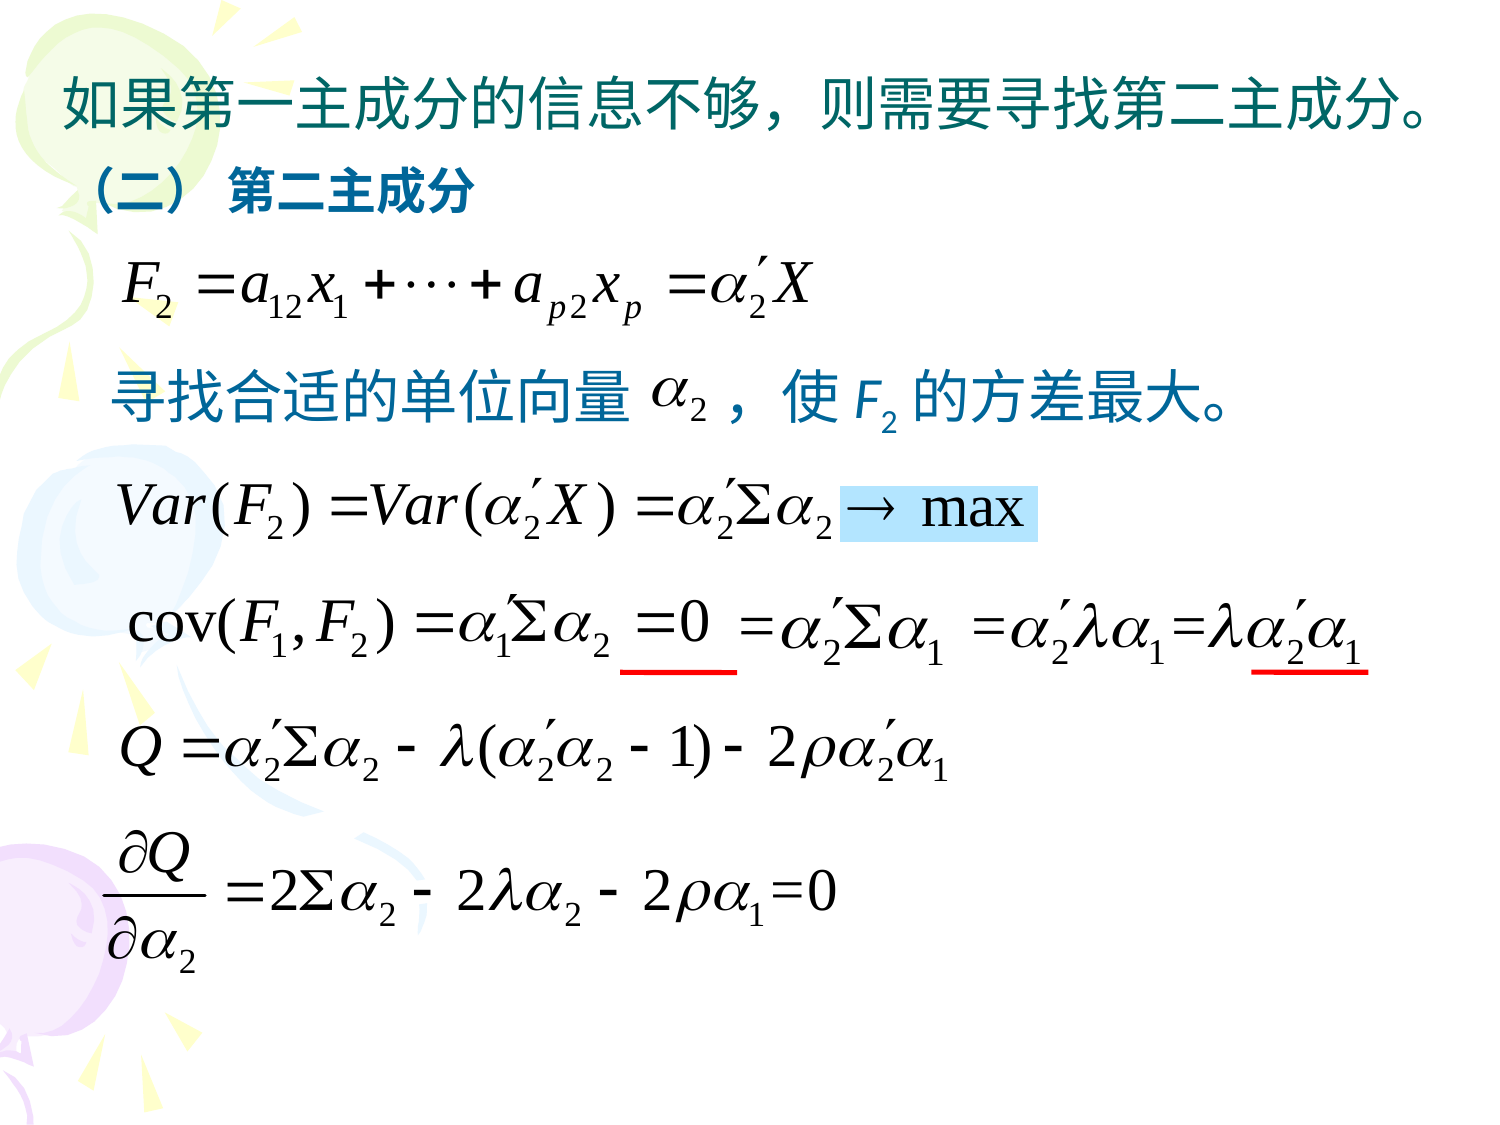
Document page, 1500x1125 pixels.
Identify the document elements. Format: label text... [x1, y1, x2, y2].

text_box （二） 第二主成分 [50, 152, 492, 228]
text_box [110, 705, 958, 797]
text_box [110, 241, 831, 339]
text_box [93, 345, 1336, 440]
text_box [110, 463, 846, 555]
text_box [728, 582, 957, 682]
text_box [93, 814, 849, 987]
list 如果第一主成分的信息不够，则需要寻找第二主成分。 [46, 35, 1447, 146]
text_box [118, 579, 720, 674]
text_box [961, 584, 1370, 680]
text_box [849, 486, 1039, 543]
